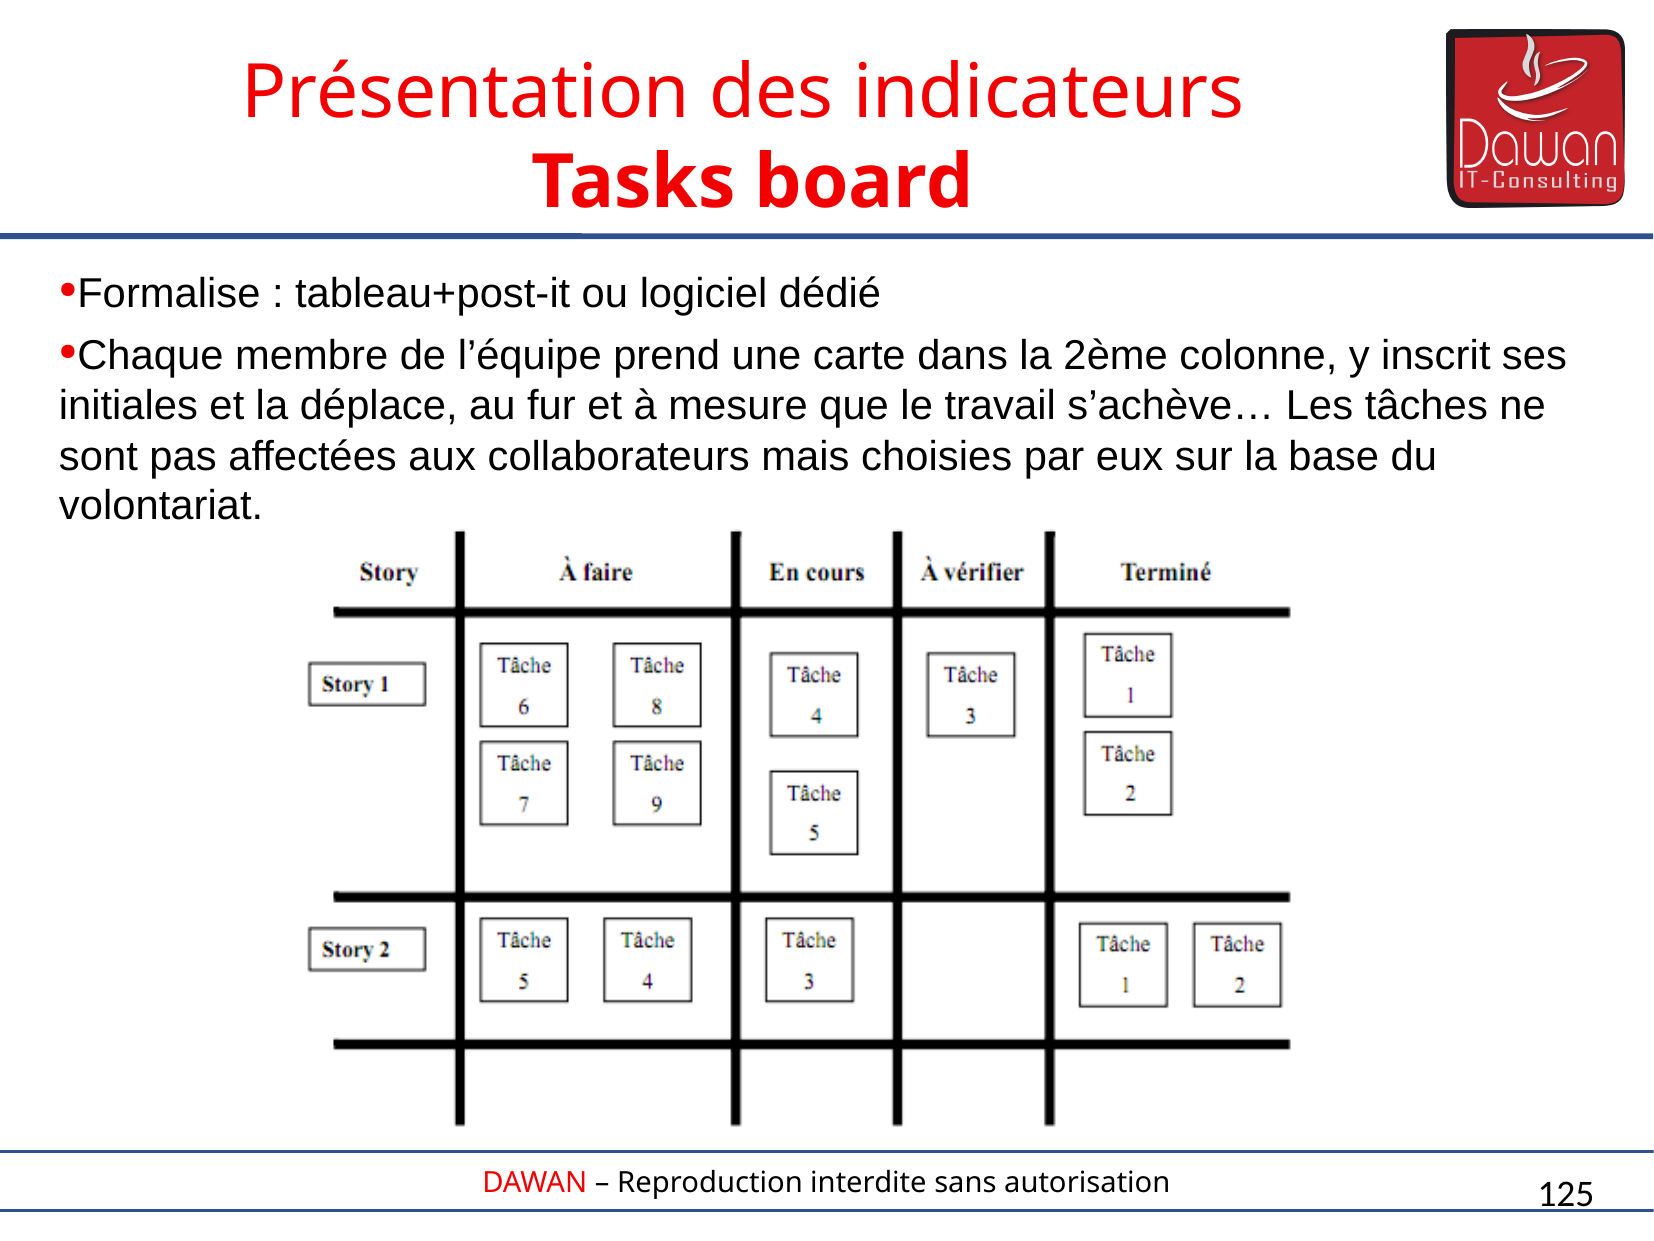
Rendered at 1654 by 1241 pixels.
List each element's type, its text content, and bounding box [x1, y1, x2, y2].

picture [1447, 29, 1625, 208]
picture [281, 515, 1309, 1139]
title Présentation des indicateurs Tasks board [59, 29, 1447, 237]
text_box 125 [1535, 1169, 1595, 1233]
list Formalise : tableau+post-it ou logiciel dédié Chaque membre de l’équipe prend une carte dans la 2ème colonne, y inscrit ses initiales et la déplace, au fur et à mesure que le travail s’achève… Les tâches ne sont pas affectées aux collaborateurs mais choisies par eux sur la base du volontariat. [59, 265, 1595, 1109]
